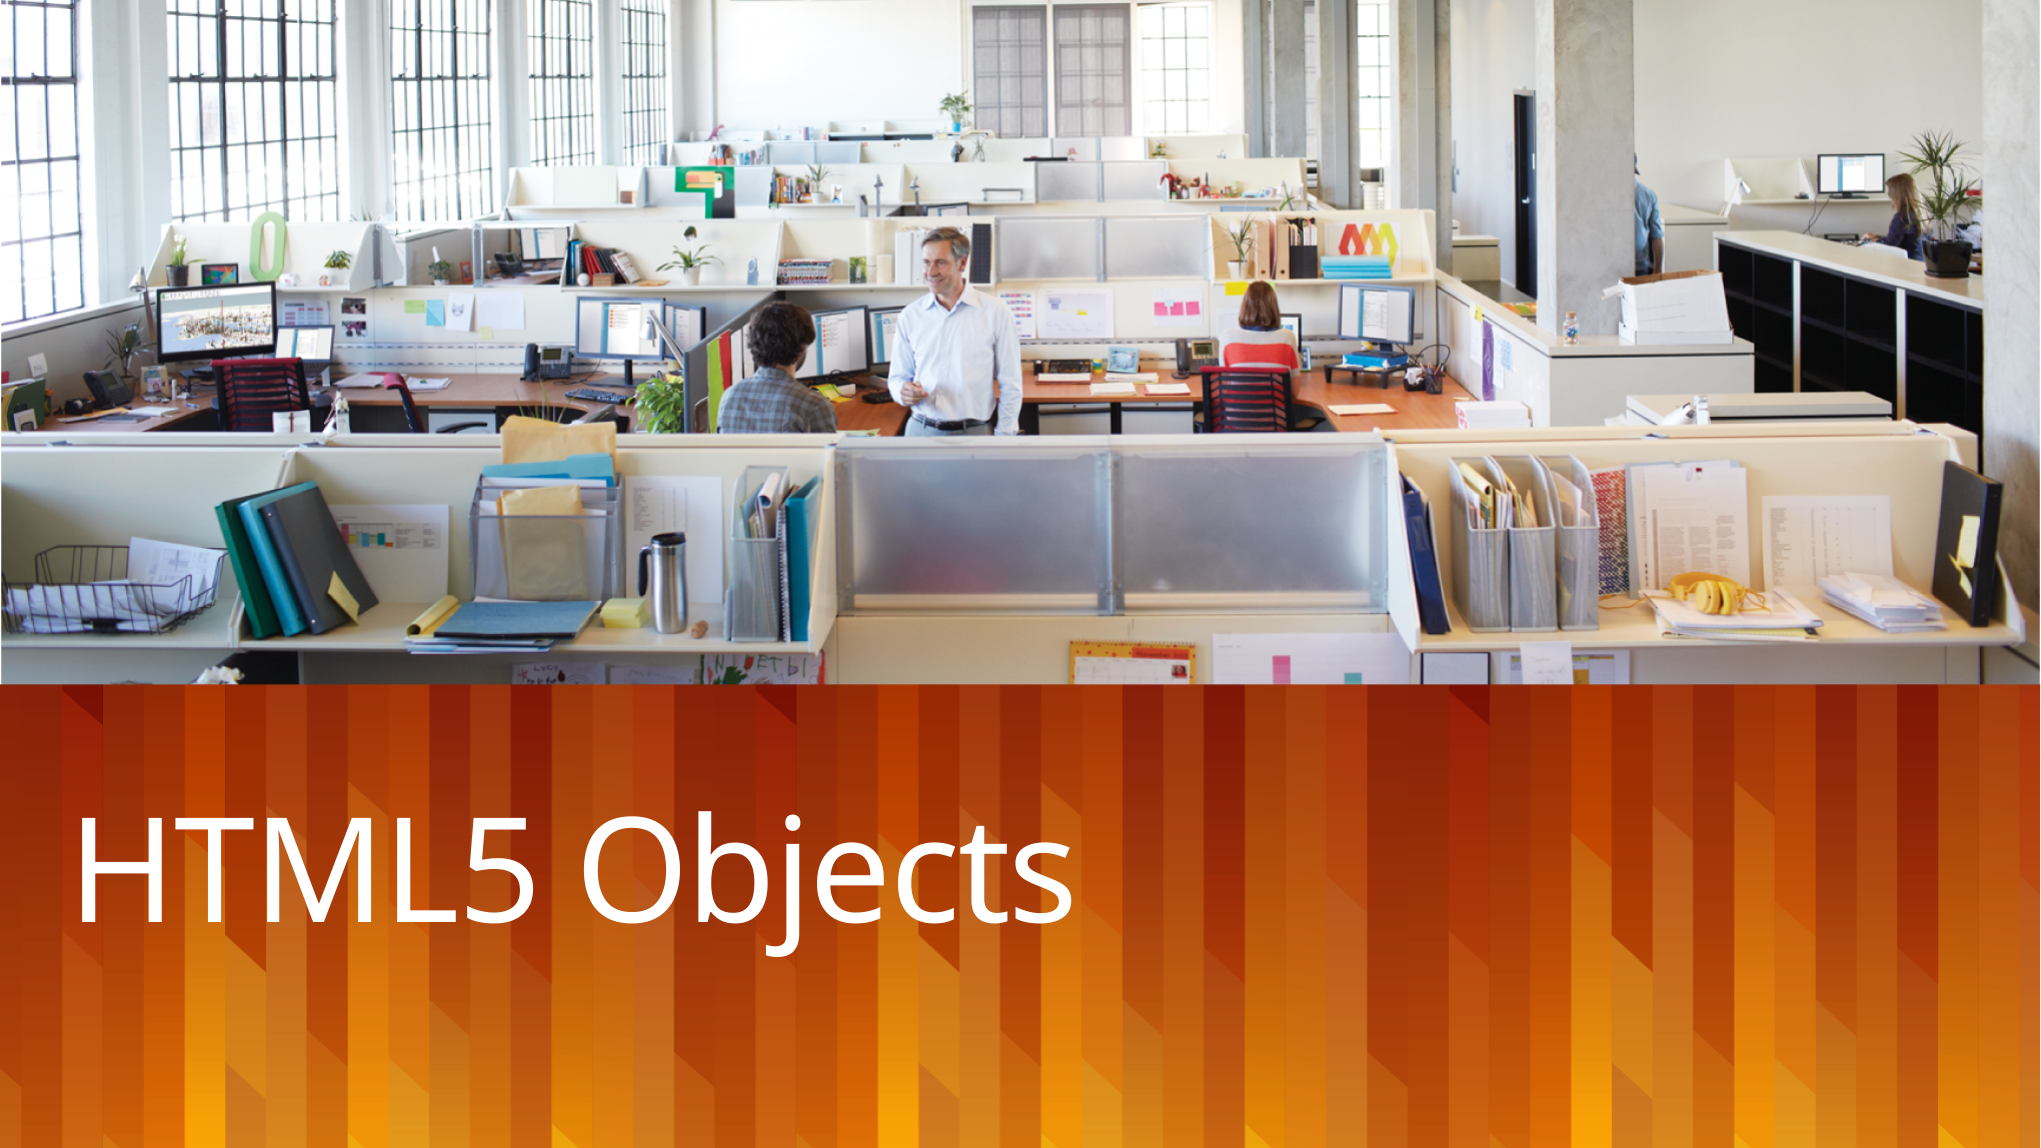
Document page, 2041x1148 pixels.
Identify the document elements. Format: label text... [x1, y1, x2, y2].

picture [0, 0, 2041, 1148]
title HTML5 Objects [45, 781, 1998, 955]
